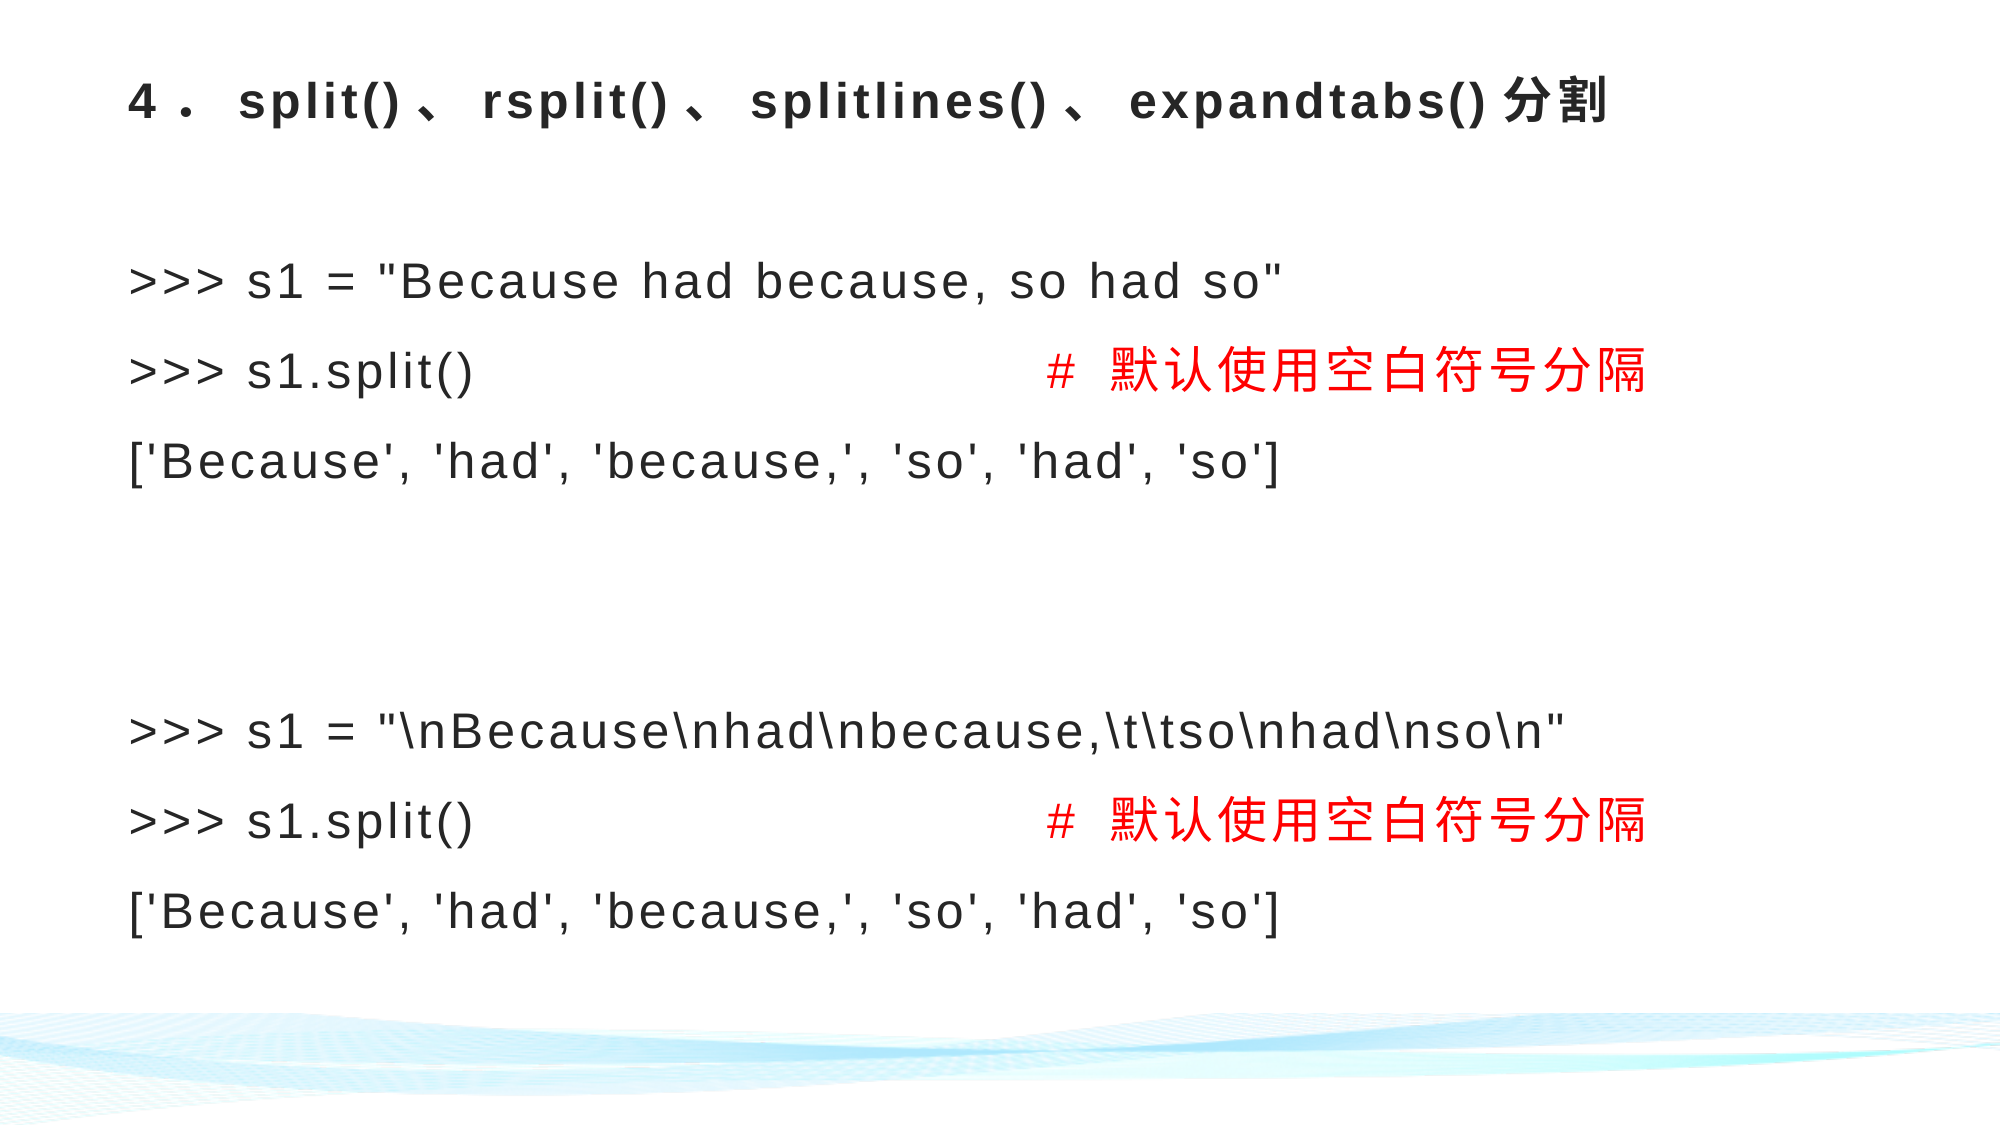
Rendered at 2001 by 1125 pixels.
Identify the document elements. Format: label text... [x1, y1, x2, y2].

picture [0, 1013, 2000, 1125]
title 4．split()、rsplit()、splitlines()、expandtabs()分割 >>> s1 = "Because had because, so had so" >>> s1.split() # 默认使用空白符号分隔 ['Because', 'had', 'because,', 'so', 'had', 'so'] >>> s1 = "\nBecause\nhad\nbecause,\t\tso\nhad\nso\n" >>> s1.split() # 默认使用空白符号分隔 ['Because', 'had', 'because,', 'so', 'had', 'so'] [114, 30, 1986, 1055]
